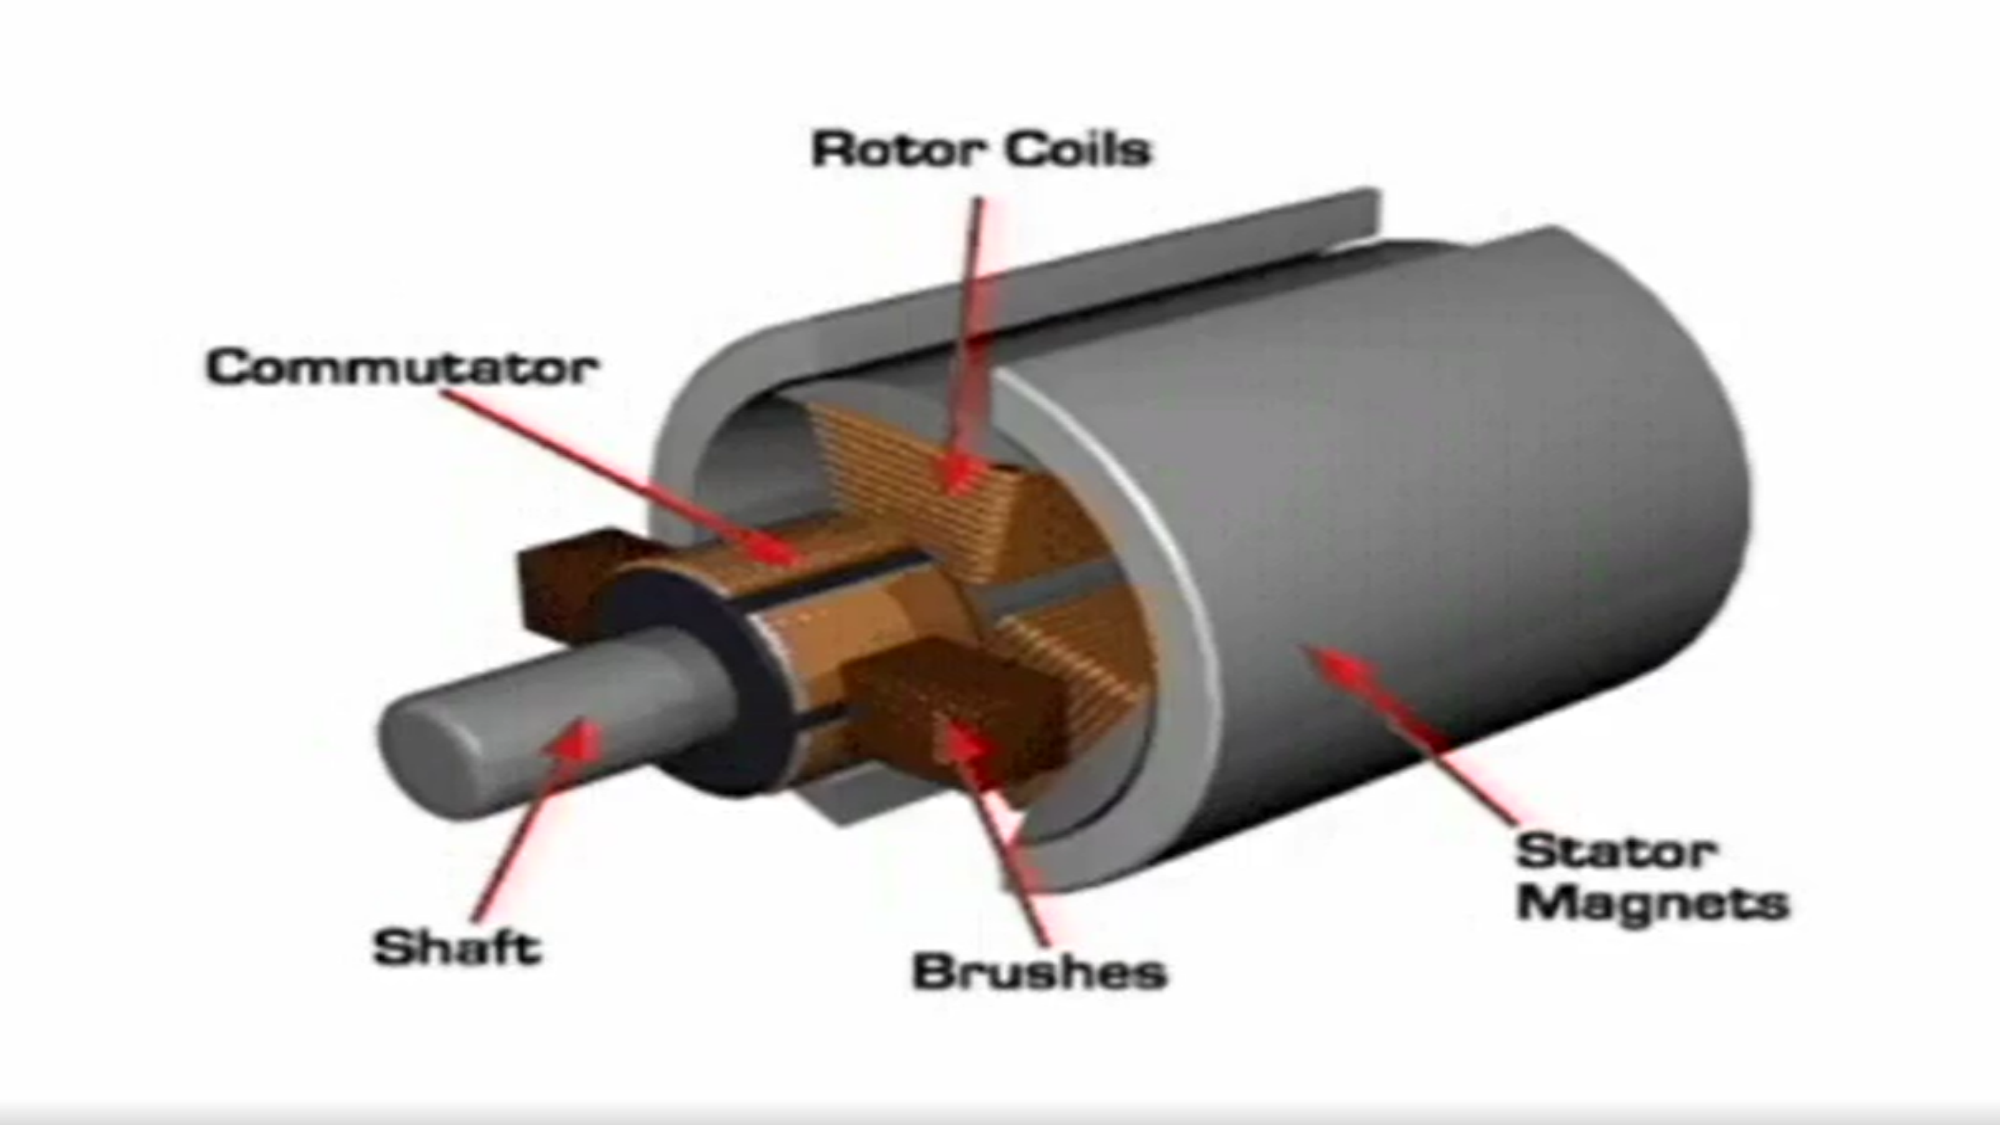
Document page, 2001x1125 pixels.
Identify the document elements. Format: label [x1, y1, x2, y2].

list [0, 0, 2000, 1125]
